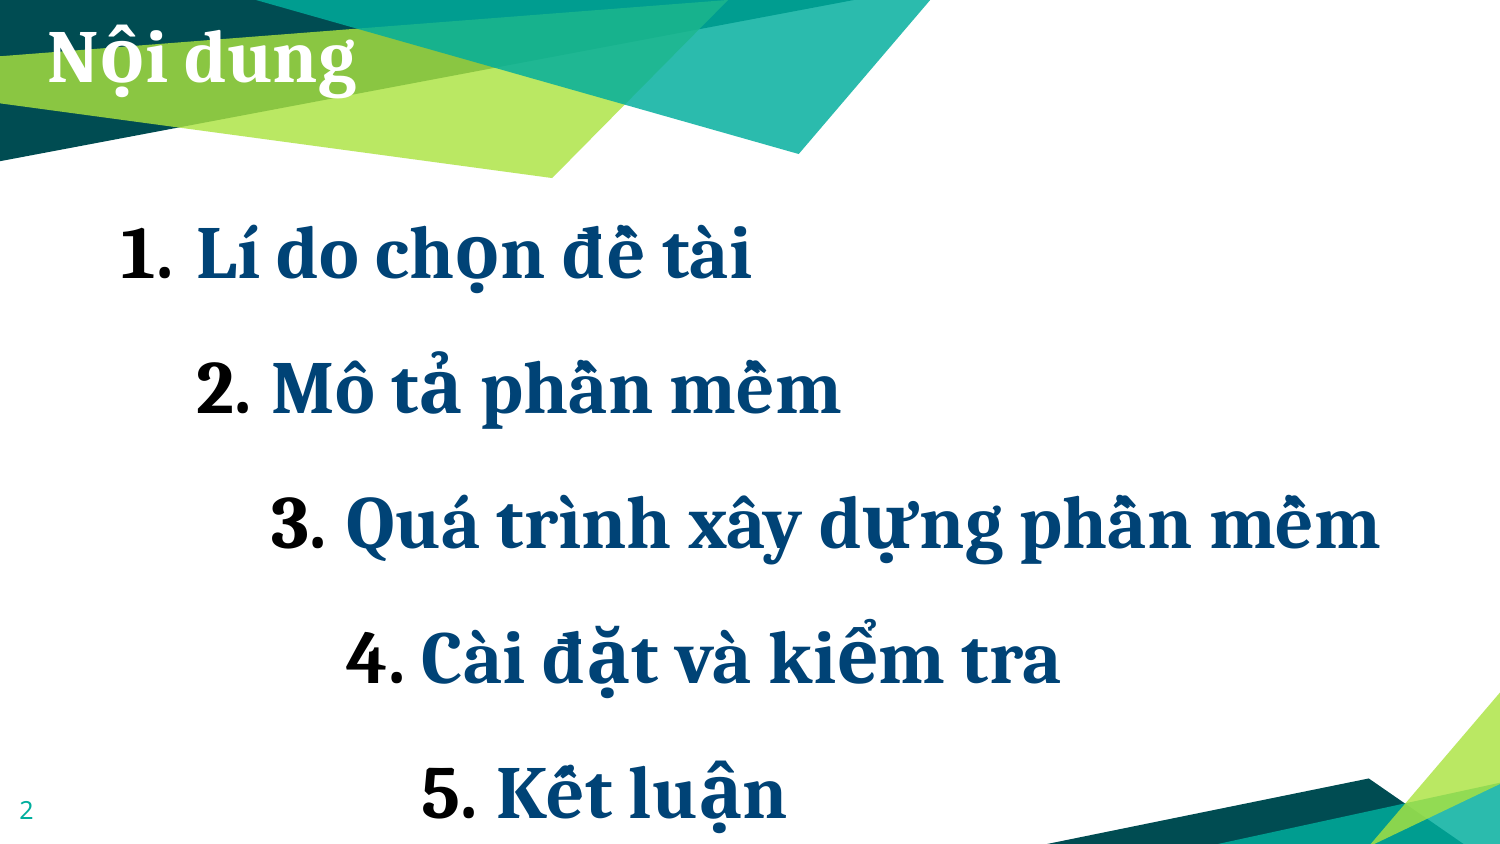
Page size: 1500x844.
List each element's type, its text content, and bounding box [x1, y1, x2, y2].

text_box Nội dung [33, 0, 391, 105]
slide_number 2 [4, 779, 95, 844]
text_box Lí do chọn đề tài Mô tả phần mềm Quá trình xây dựng phần mềm Cài đặt và kiểm tra Kết luận [107, 151, 1463, 841]
